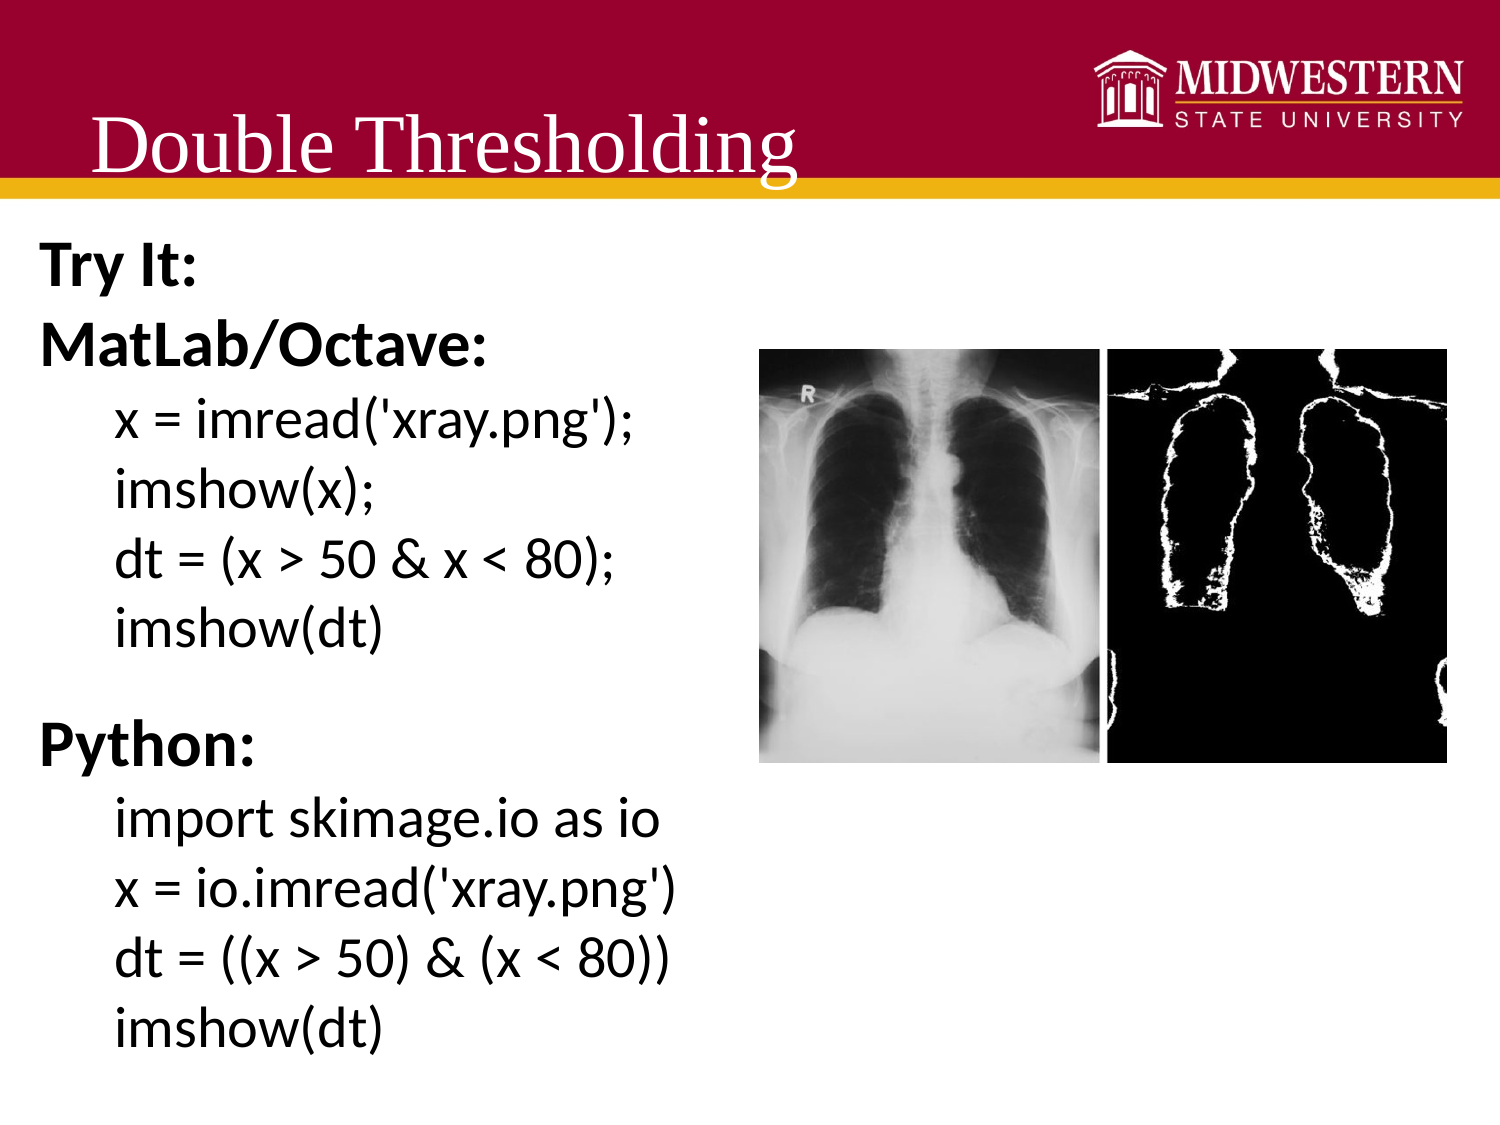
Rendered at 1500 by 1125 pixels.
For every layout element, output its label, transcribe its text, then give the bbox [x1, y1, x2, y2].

title Double Thresholding [75, 45, 1425, 233]
text_box Try It: MatLab/Octave: x = imread('xray.png'); imshow(x); dt = (x > 50 & x < 80); imshow(dt) Python: import skimage.io as io x = io.imread('xray.png') dt = ((x > 50) & (x < 80)) imshow(dt) [24, 212, 775, 1067]
picture [0, 0, 1500, 1125]
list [758, 349, 1447, 763]
